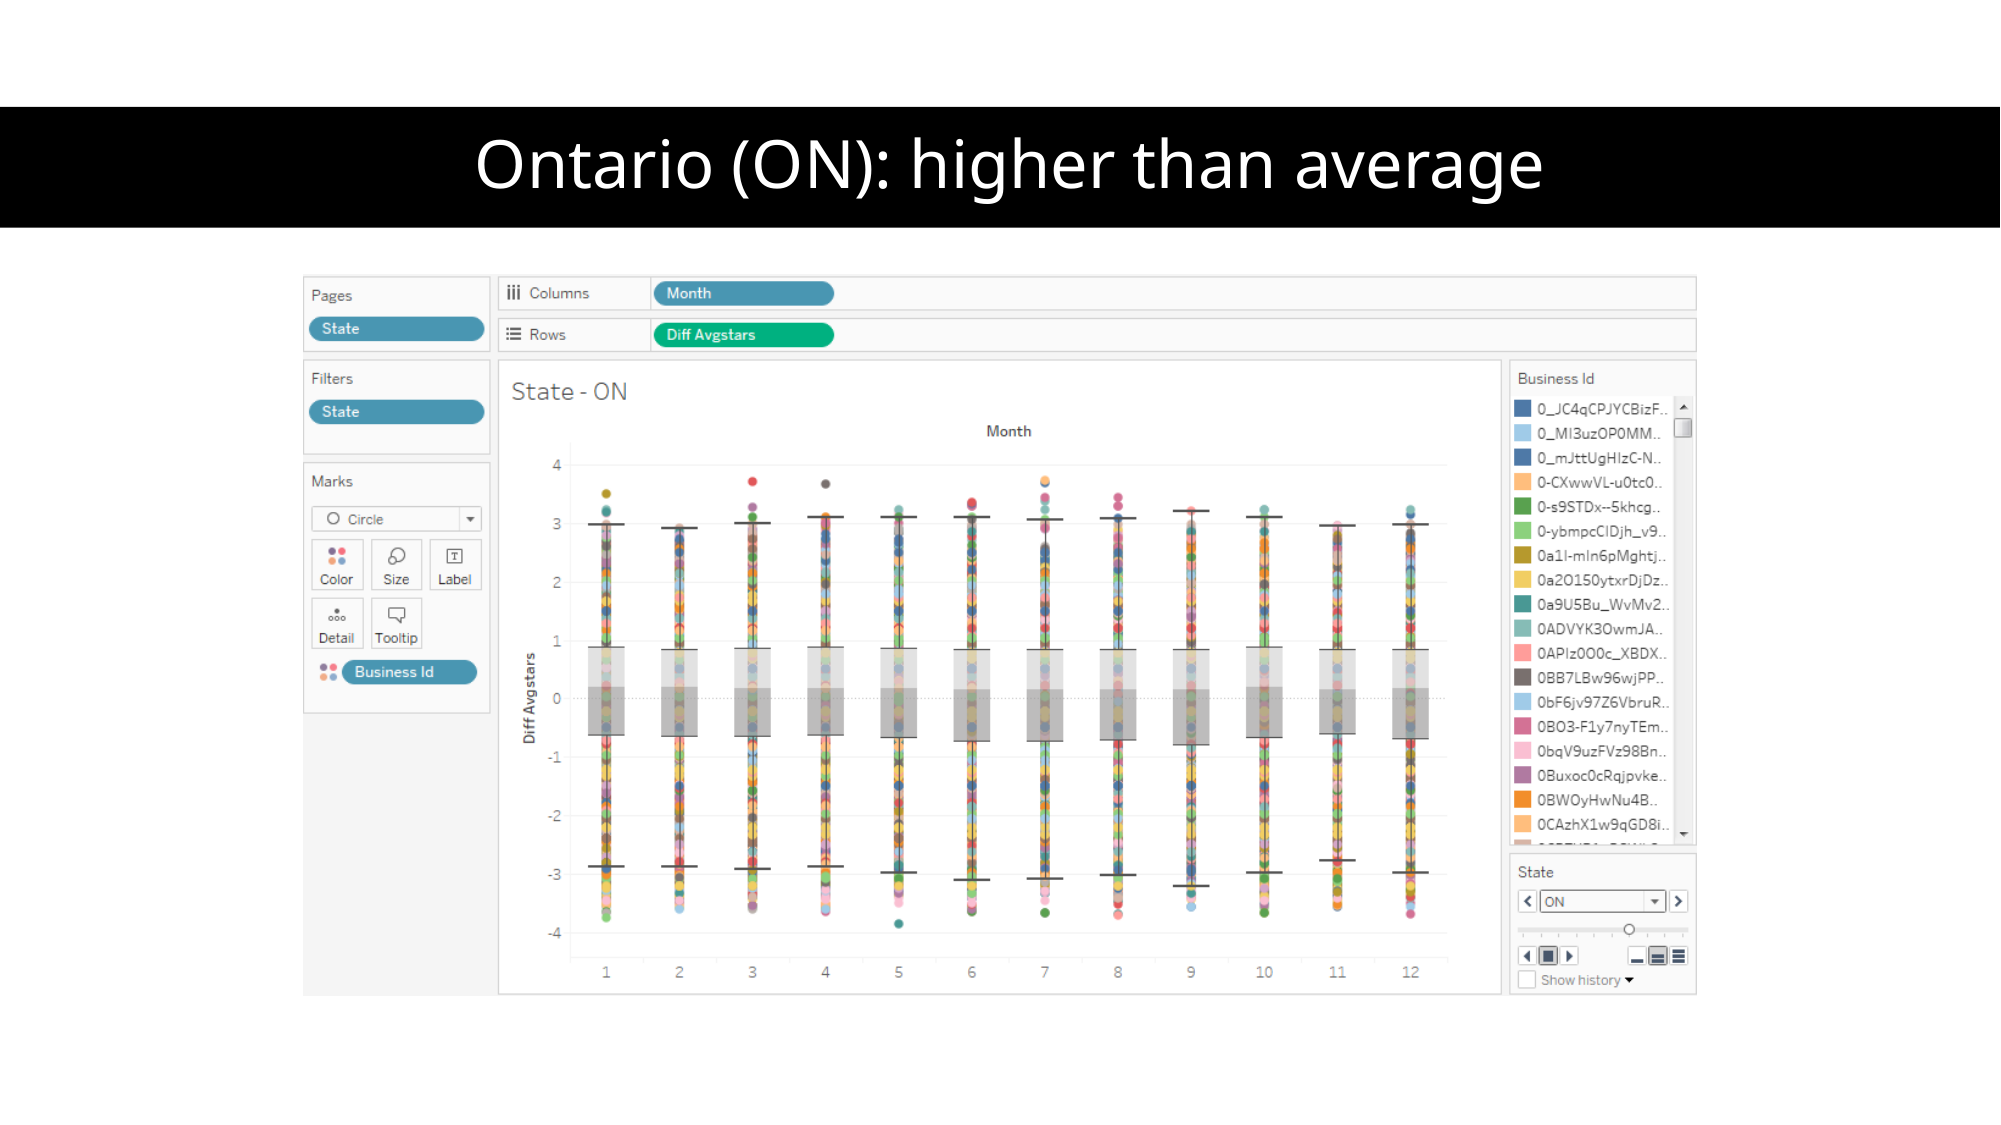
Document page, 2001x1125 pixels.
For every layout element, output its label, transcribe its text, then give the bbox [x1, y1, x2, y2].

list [303, 274, 1697, 996]
title Ontario (ON): higher than average [91, 105, 1931, 228]
text_box [0, 106, 2000, 229]
